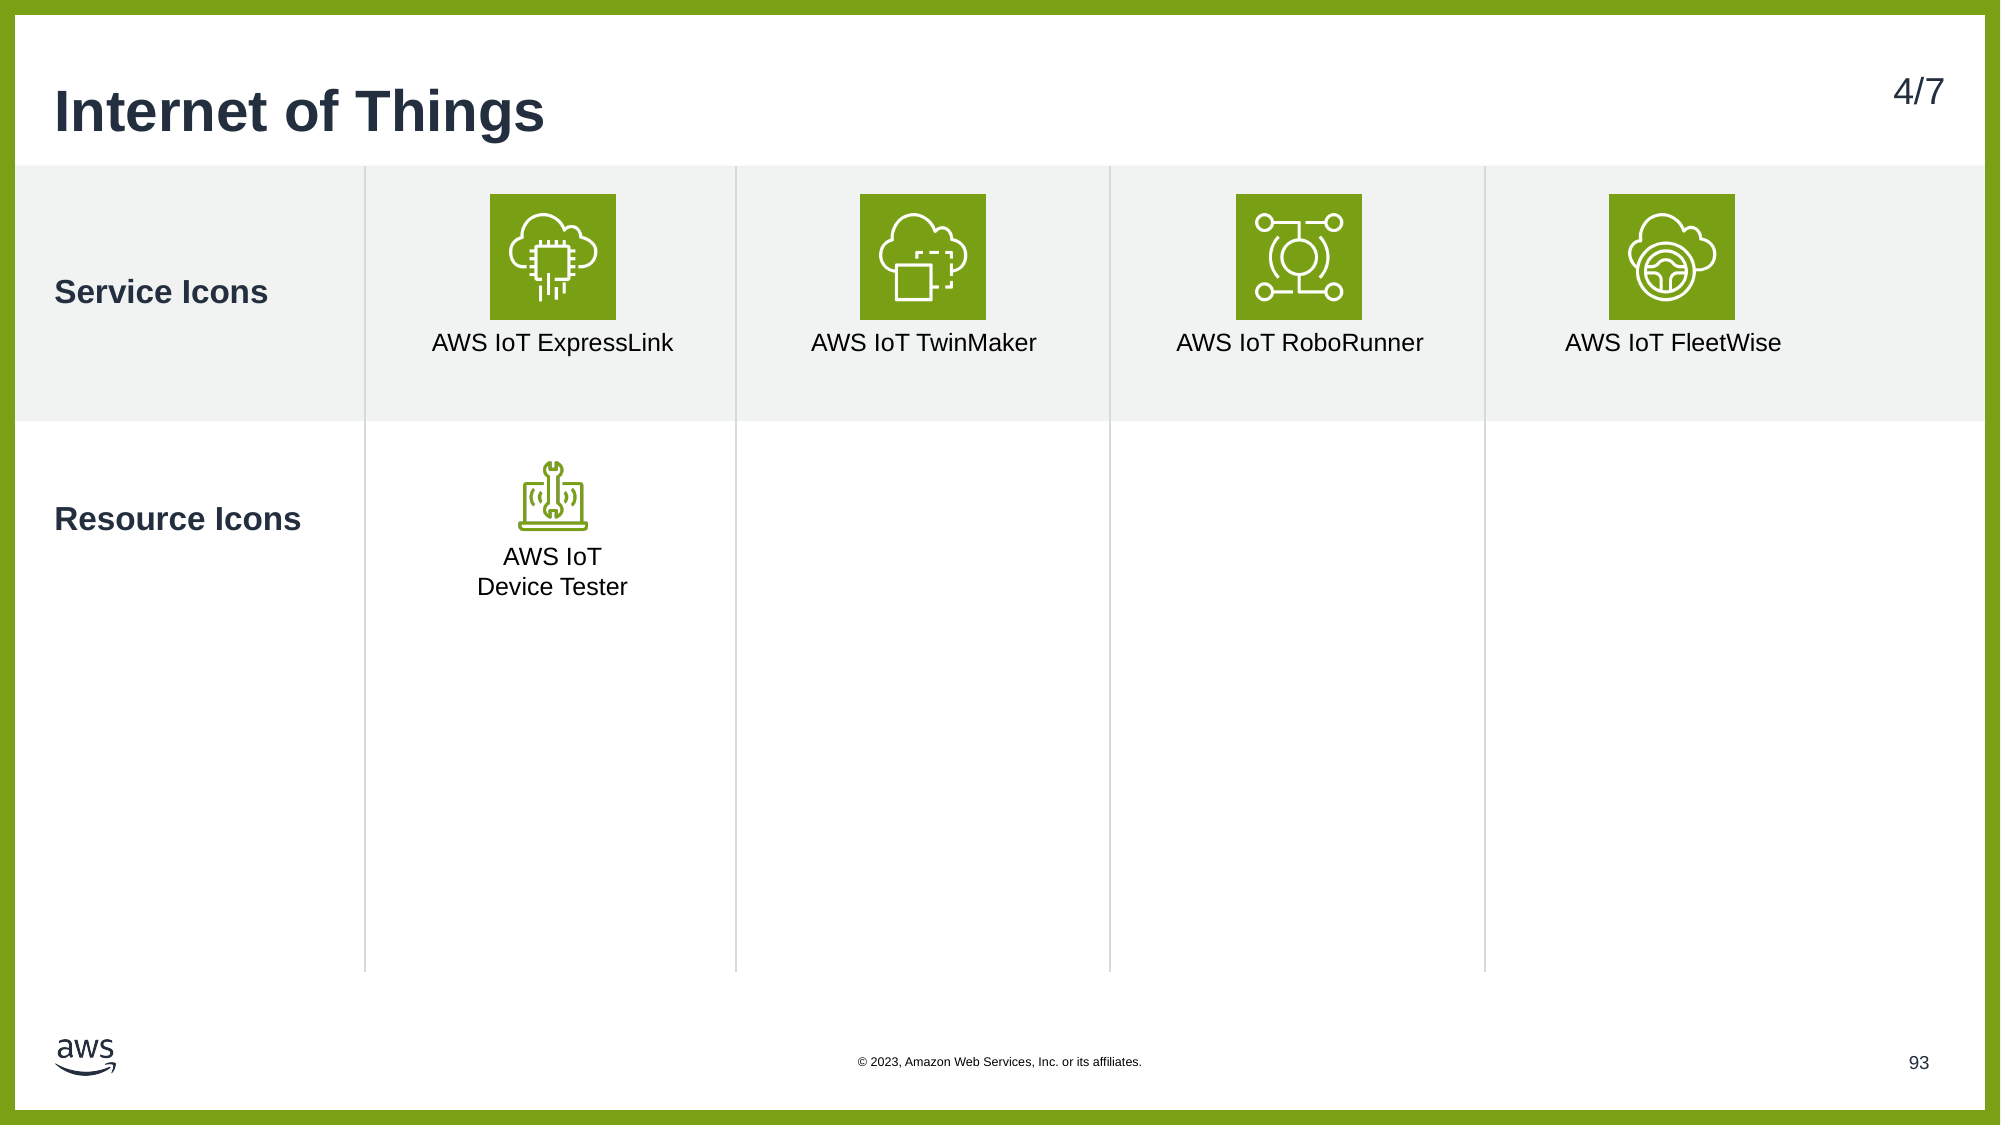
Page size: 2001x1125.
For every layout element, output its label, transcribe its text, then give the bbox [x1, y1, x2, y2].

picture [1609, 194, 1735, 320]
footer © 2023, Amazon Web Services, Inc. or its affiliates. [662, 1031, 1338, 1092]
list 4/7 [1693, 59, 1961, 166]
text_box AWS IoT Device Tester [456, 533, 649, 608]
picture [514, 458, 591, 534]
title Internet of Things [39, 59, 1457, 166]
text_box AWS IoT ExpressLink [369, 319, 735, 364]
text_box AWS IoT RoboRunner [1113, 319, 1484, 364]
text_box AWS IoT FleetWise [1493, 319, 1855, 364]
picture [1236, 194, 1362, 320]
picture [55, 1039, 116, 1076]
picture [860, 194, 986, 320]
text_box AWS IoT TwinMaker [736, 319, 1109, 364]
picture [490, 194, 616, 320]
slide_number 93 [1494, 1031, 1945, 1092]
